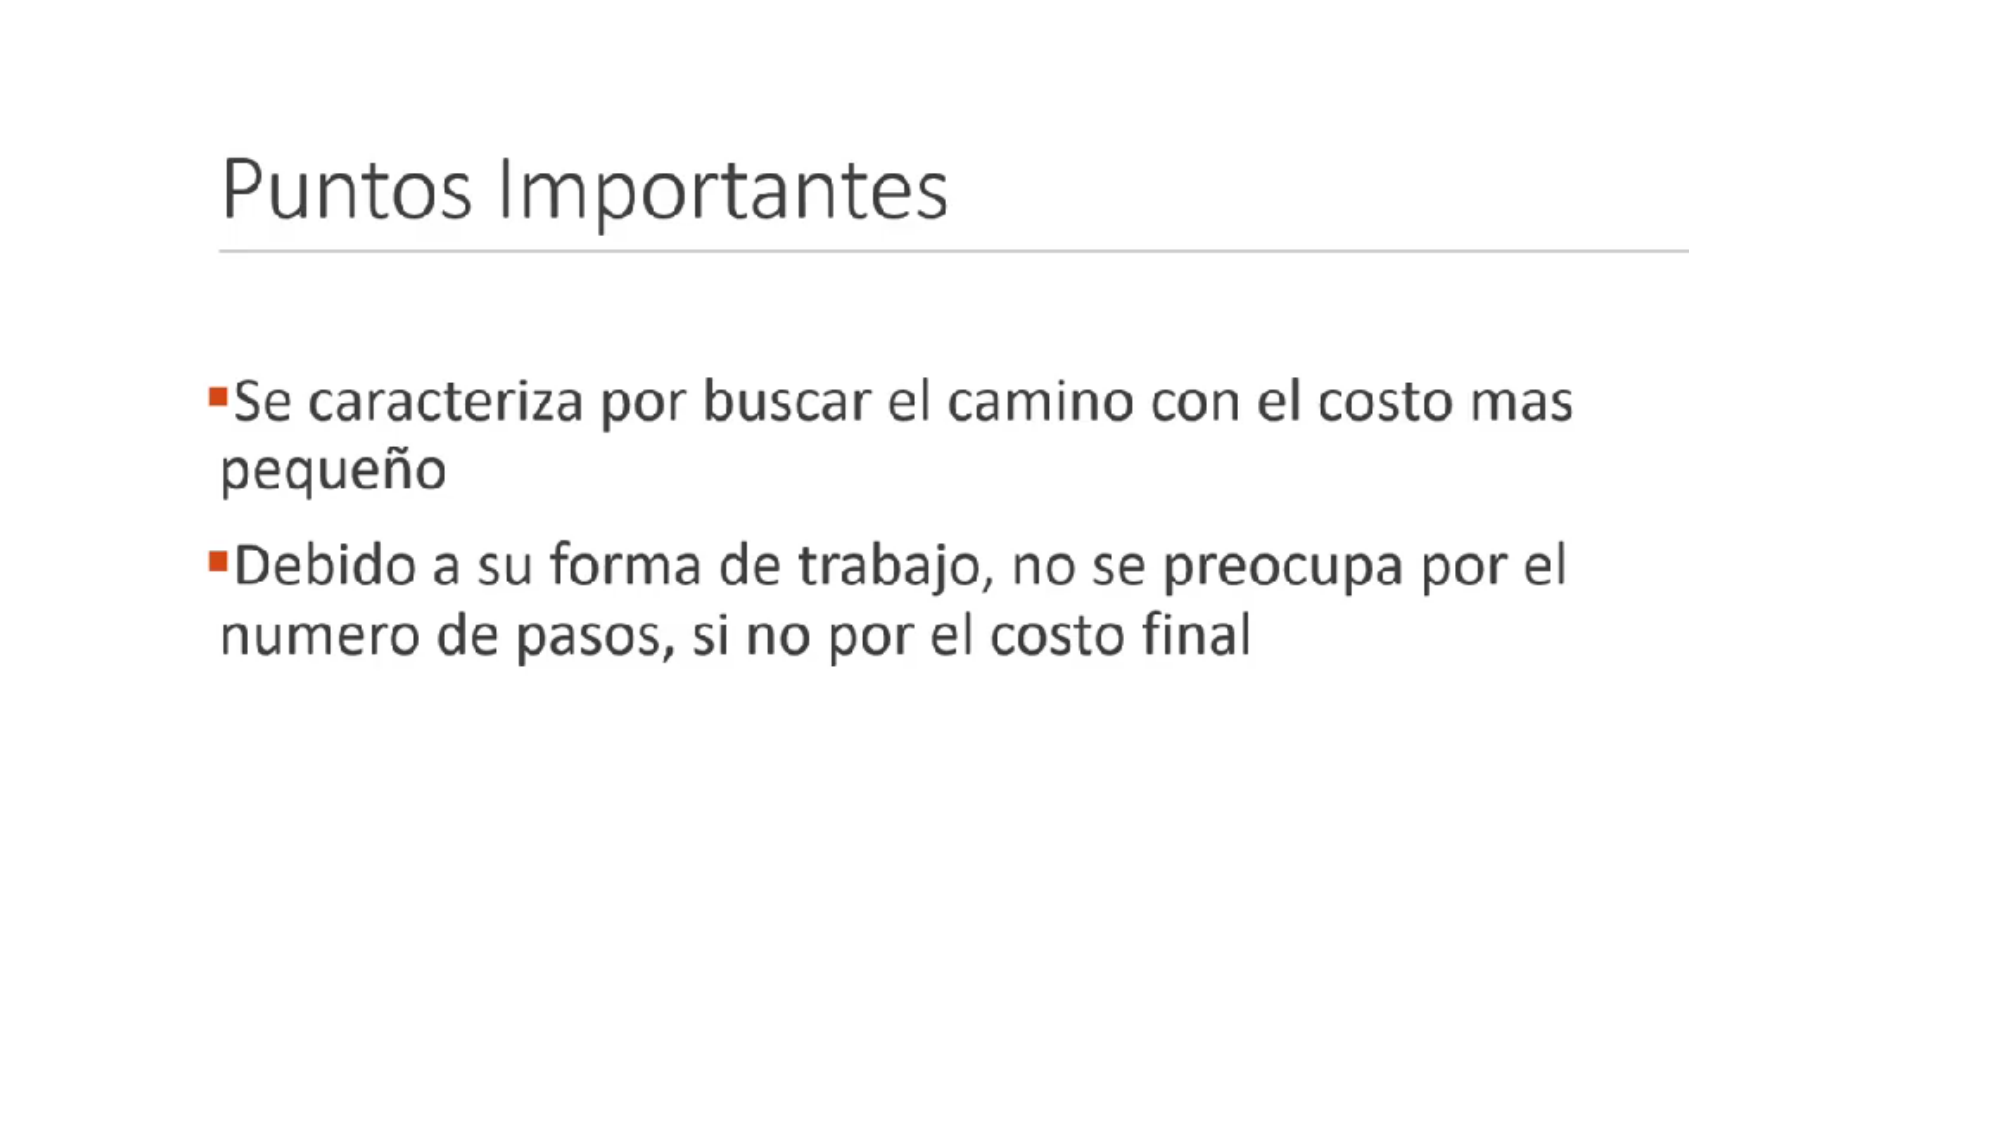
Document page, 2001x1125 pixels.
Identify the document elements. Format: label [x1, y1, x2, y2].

picture [203, 127, 1689, 729]
